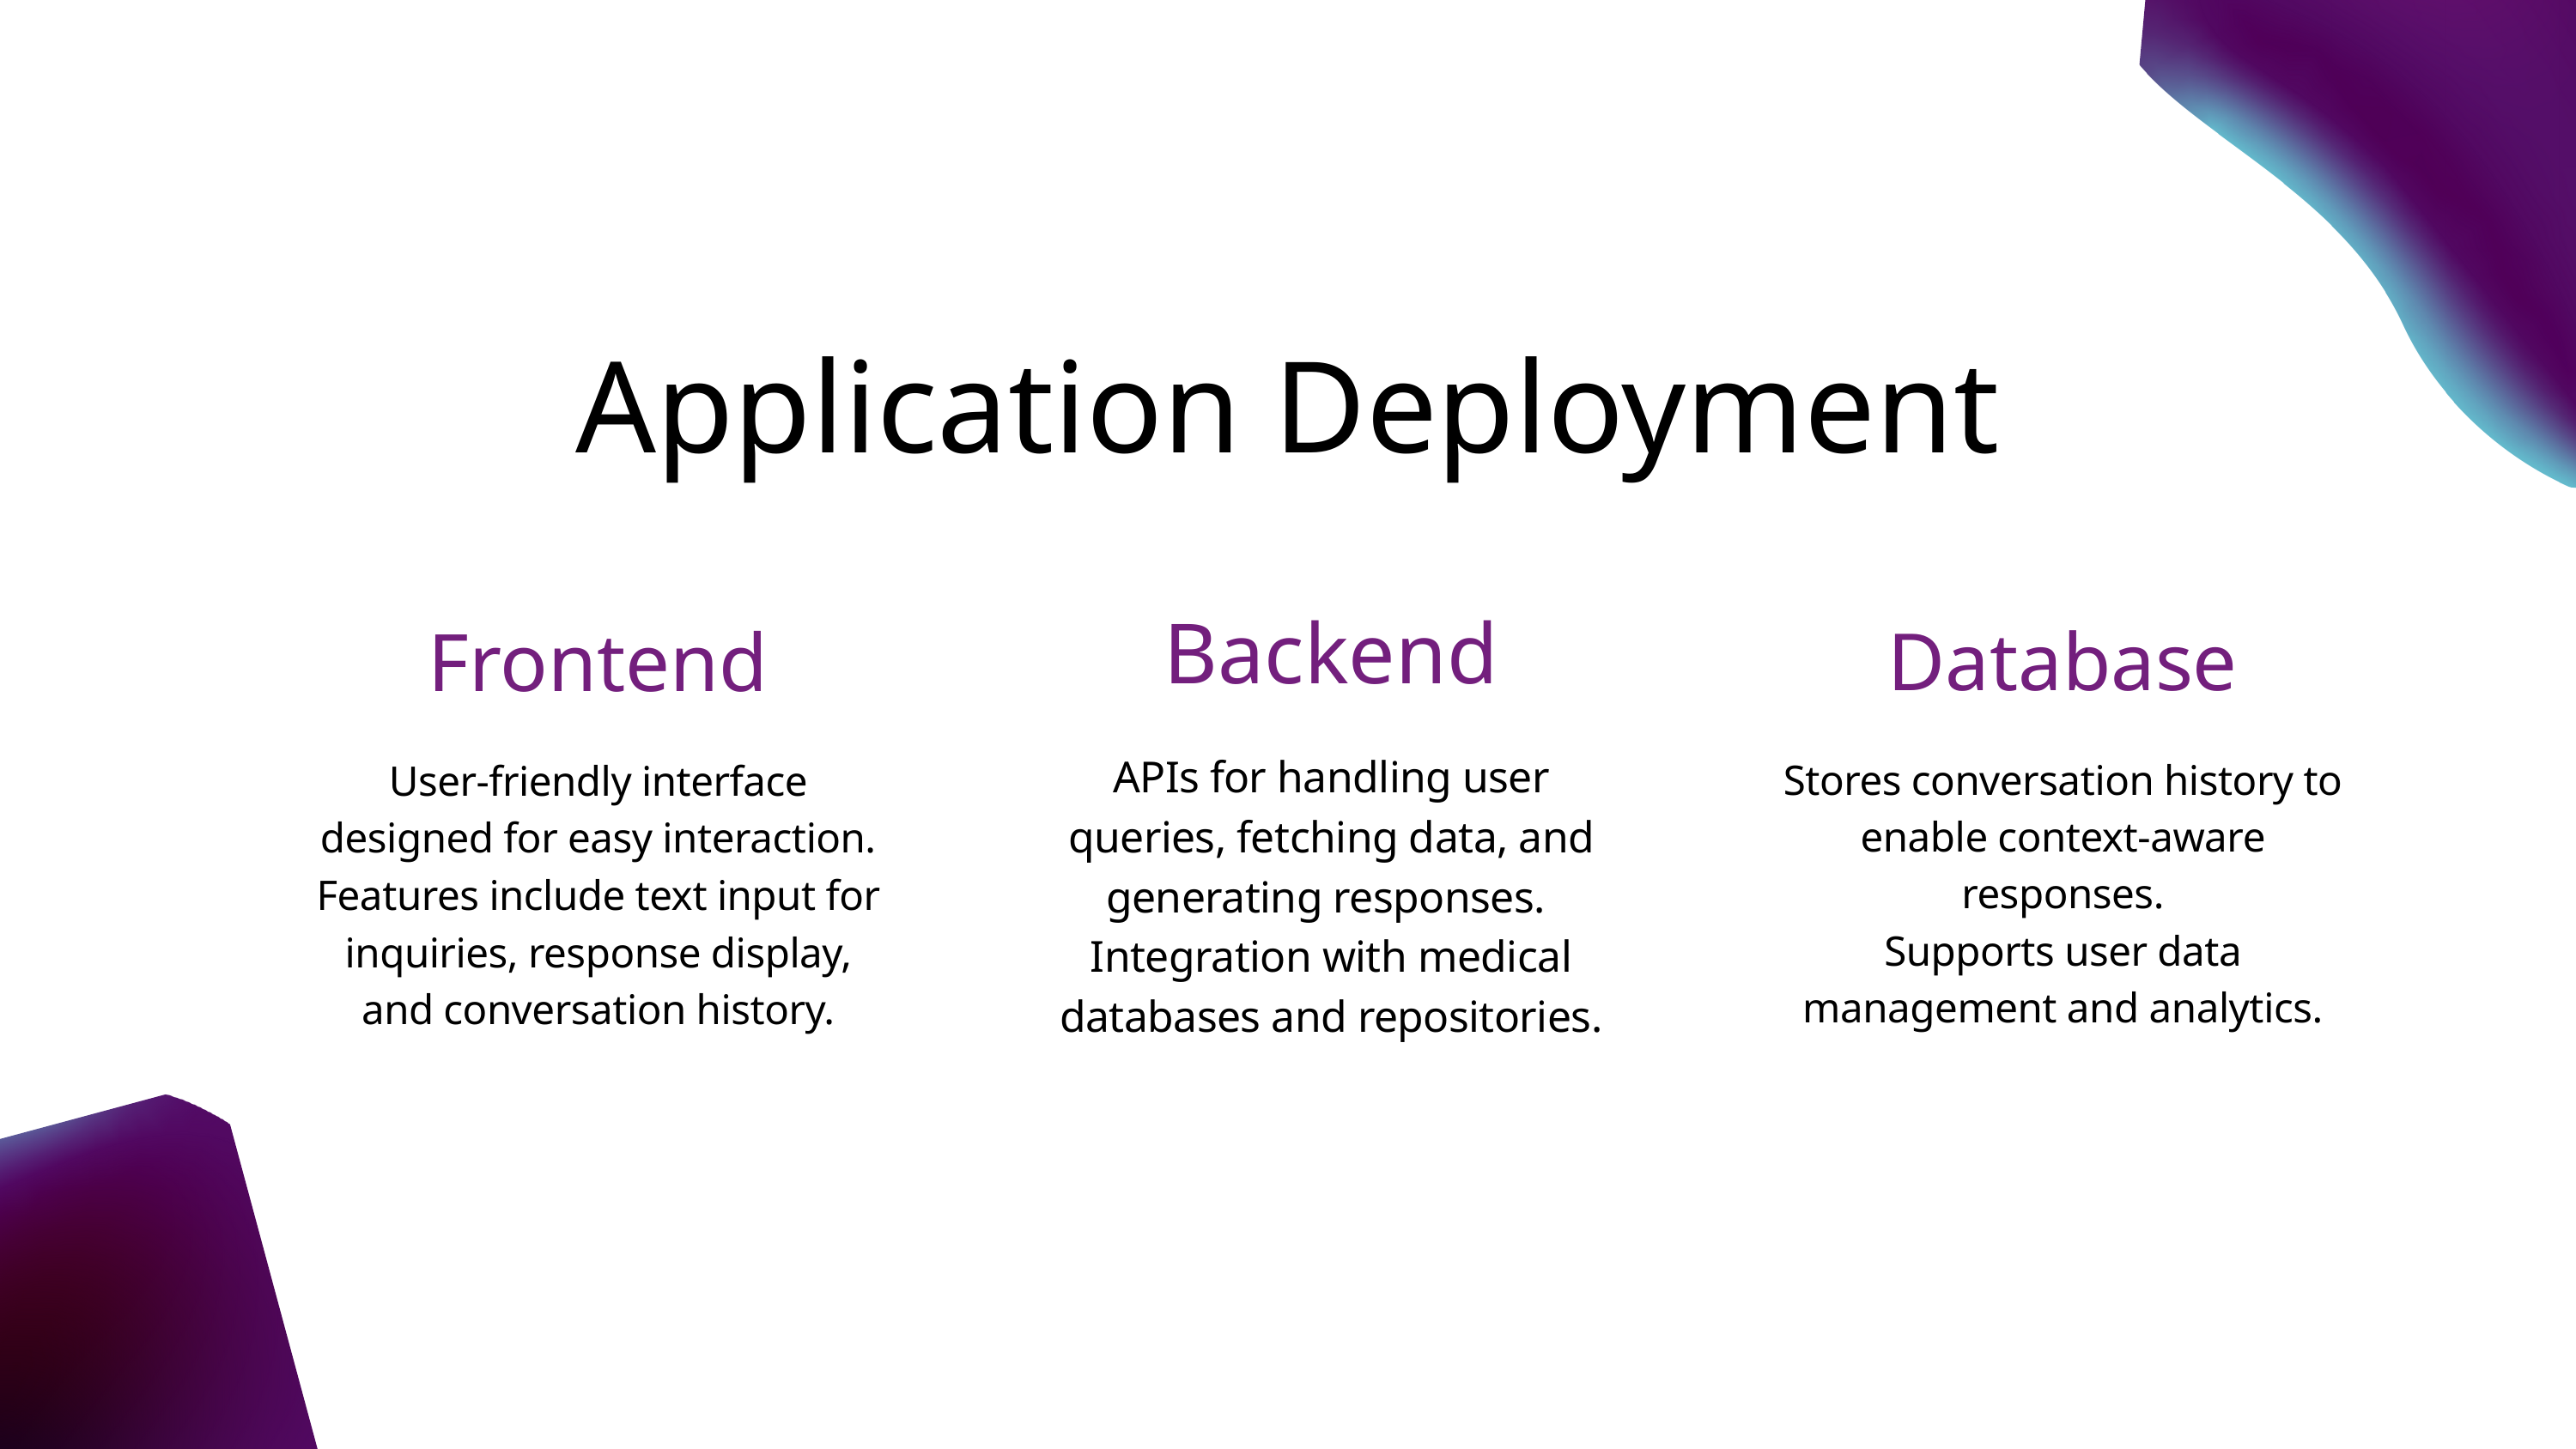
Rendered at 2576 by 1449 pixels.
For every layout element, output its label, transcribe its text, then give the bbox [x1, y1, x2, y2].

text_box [1776, 608, 2350, 1022]
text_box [309, 608, 887, 1081]
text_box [1029, 597, 1633, 1092]
text_box Application Deployment​ [379, 328, 2197, 478]
text_box [2105, 0, 2576, 488]
text_box [0, 1080, 318, 1449]
